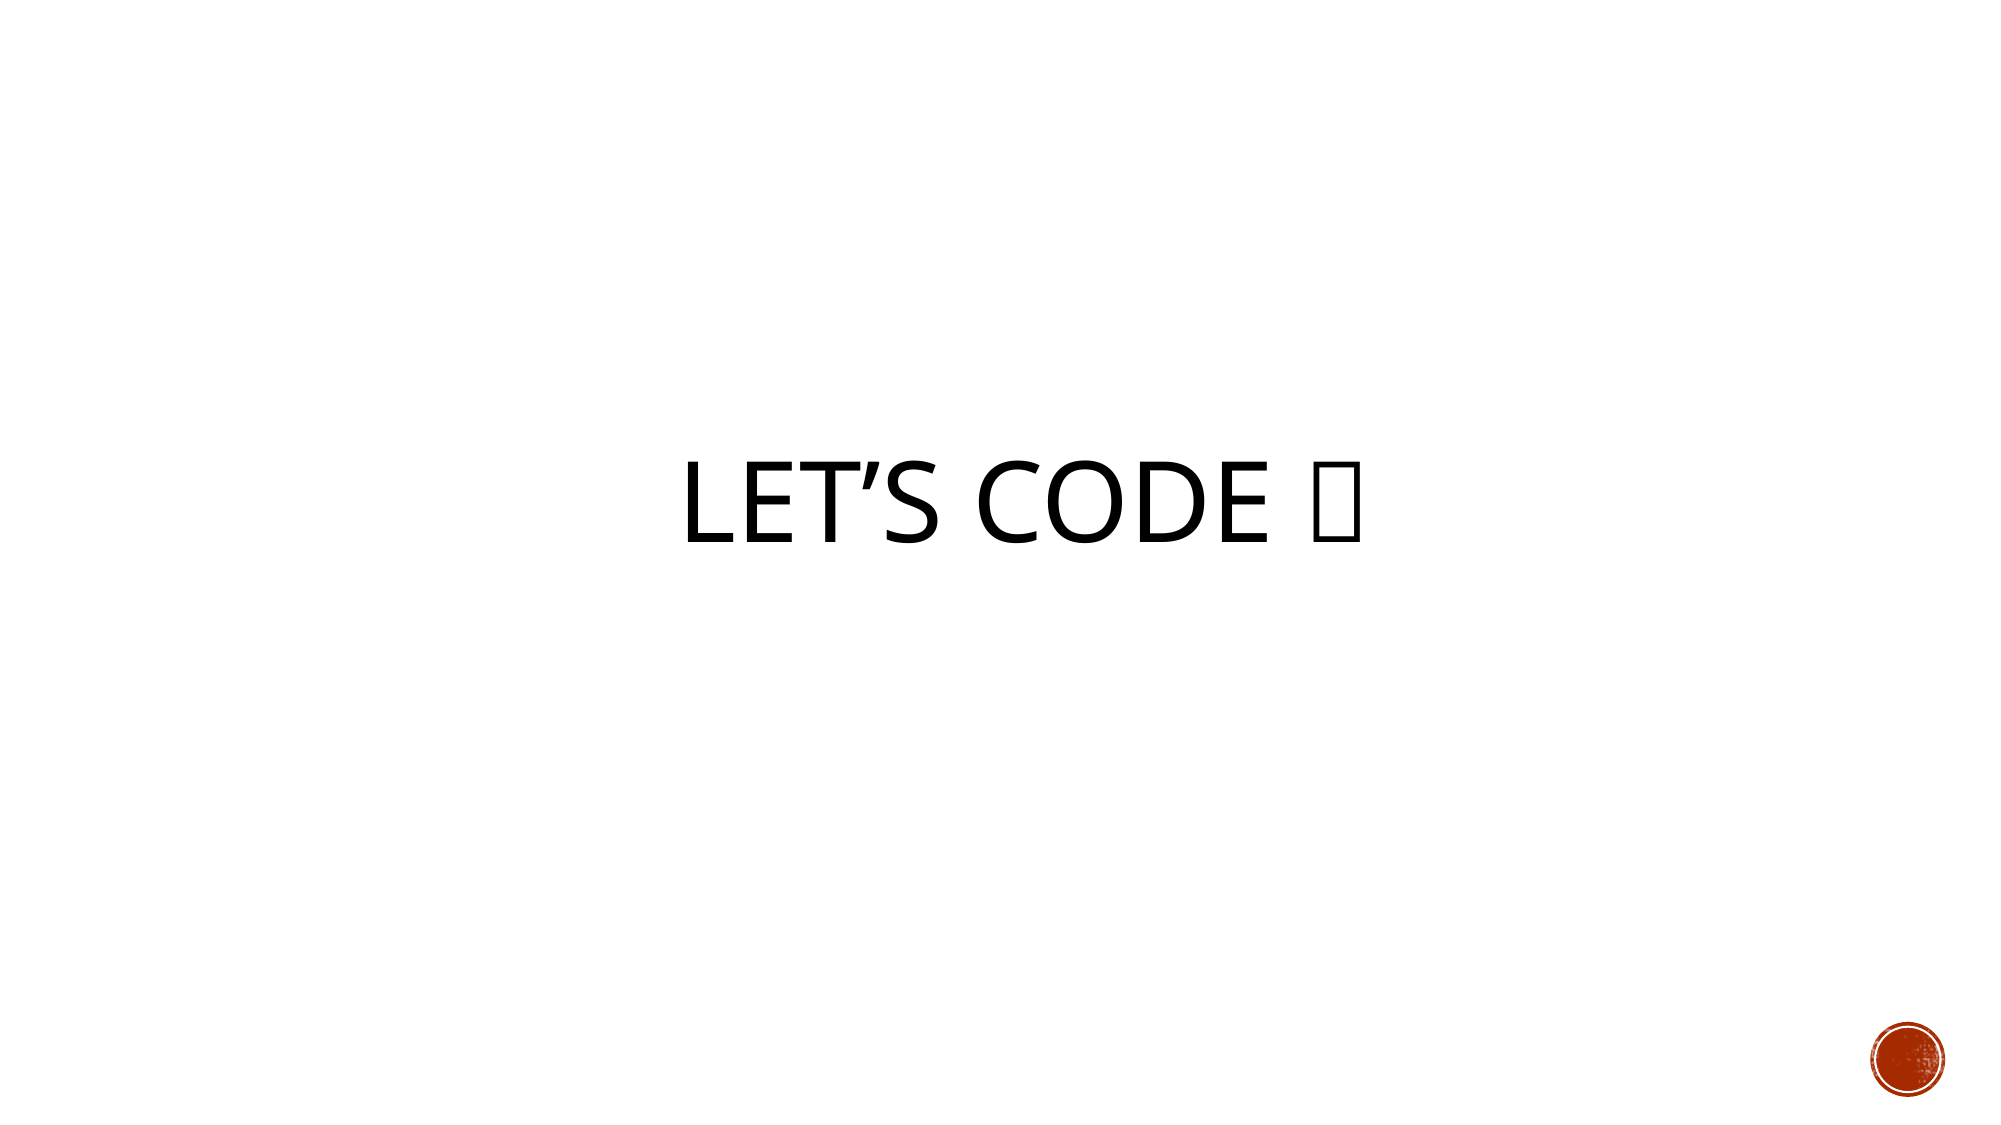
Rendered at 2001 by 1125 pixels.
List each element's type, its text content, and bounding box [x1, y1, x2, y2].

title LET’s CODE  [663, 374, 2000, 639]
